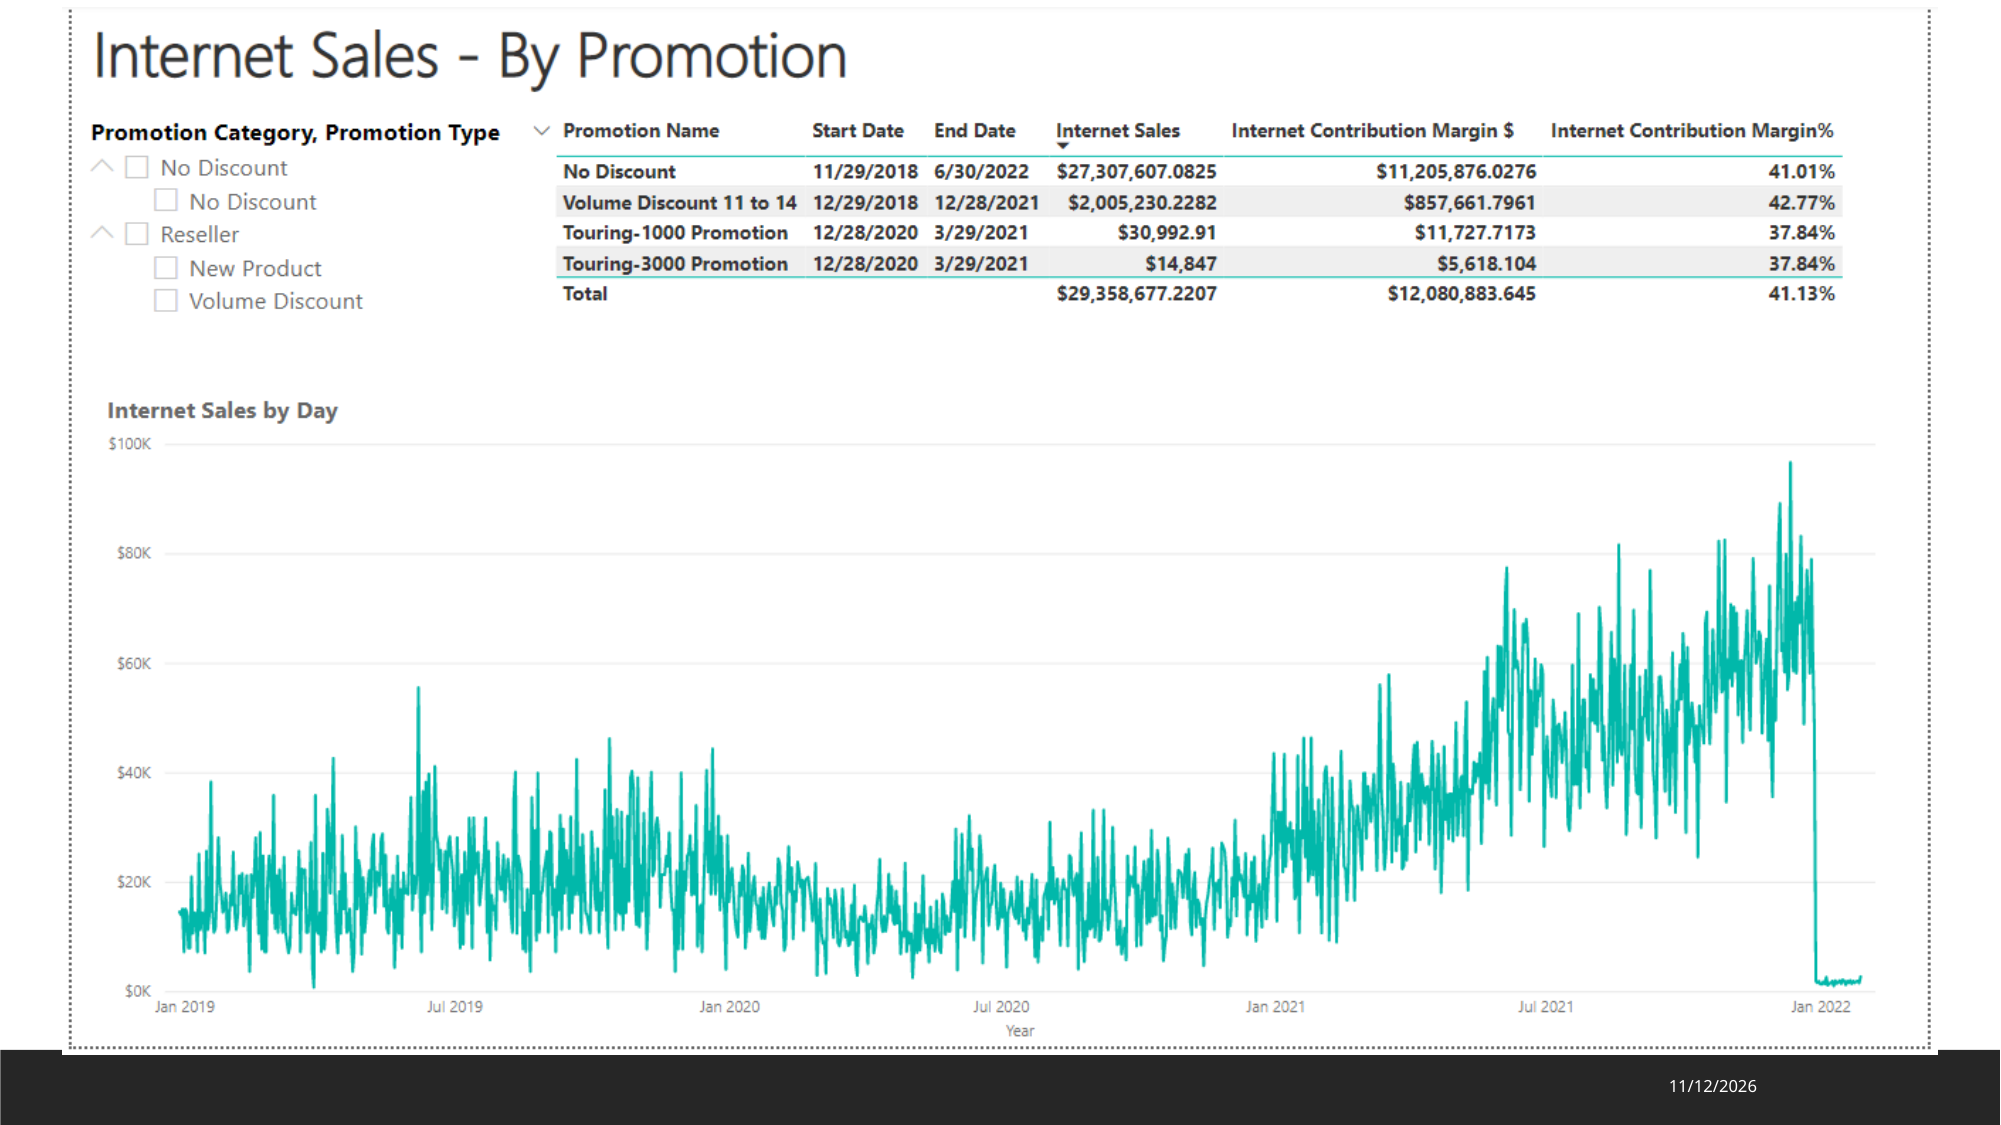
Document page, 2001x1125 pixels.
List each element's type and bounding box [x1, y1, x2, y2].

picture [62, 6, 1938, 1055]
slide_number [1348, 1065, 1773, 1118]
